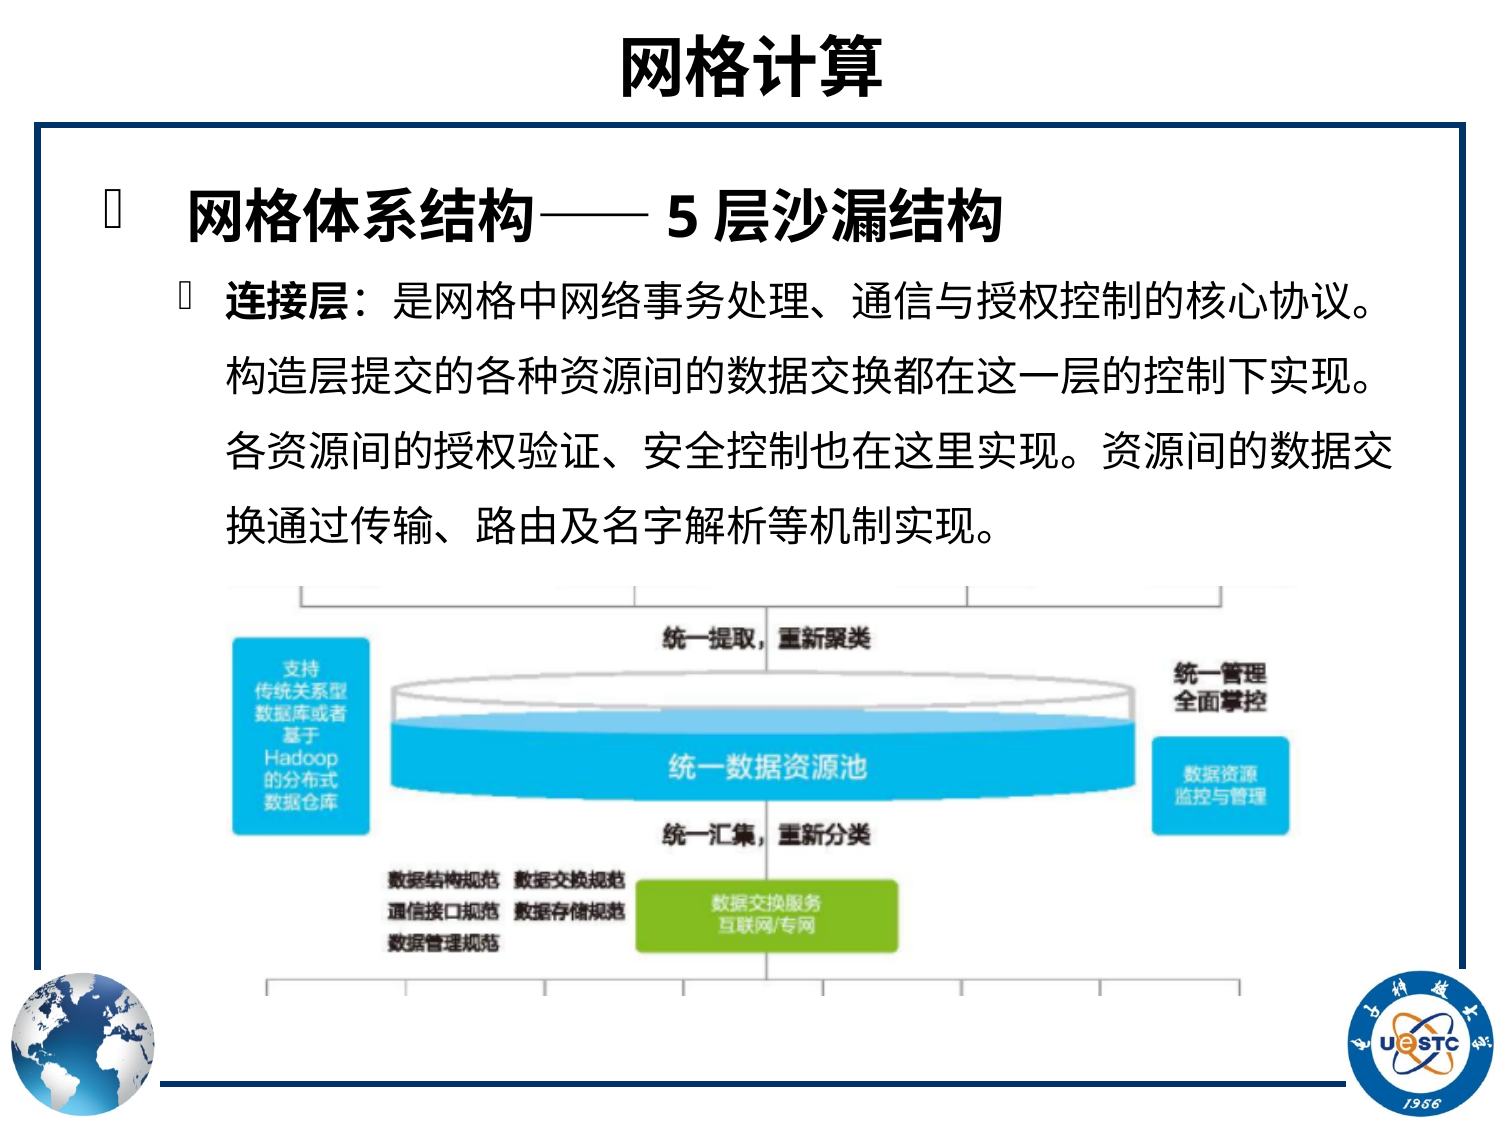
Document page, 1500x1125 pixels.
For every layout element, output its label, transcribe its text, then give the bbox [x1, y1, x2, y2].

title 网格计算 [41, 19, 1463, 112]
picture [1346, 969, 1495, 1118]
picture [0, 970, 160, 1118]
picture [225, 585, 1302, 996]
text_box 网格体系结构——5层沙漏结构 连接层：是网格中网络事务处理、通信与授权控制的核心协议。构造层提交的各种资源间的数据交换都在这一层的控制下实现。各资源间的授权验证、安全控制也在这里实现。资源间的数据交换通过传输、路由及名字解析等机制实现。 [88, 137, 1439, 1036]
